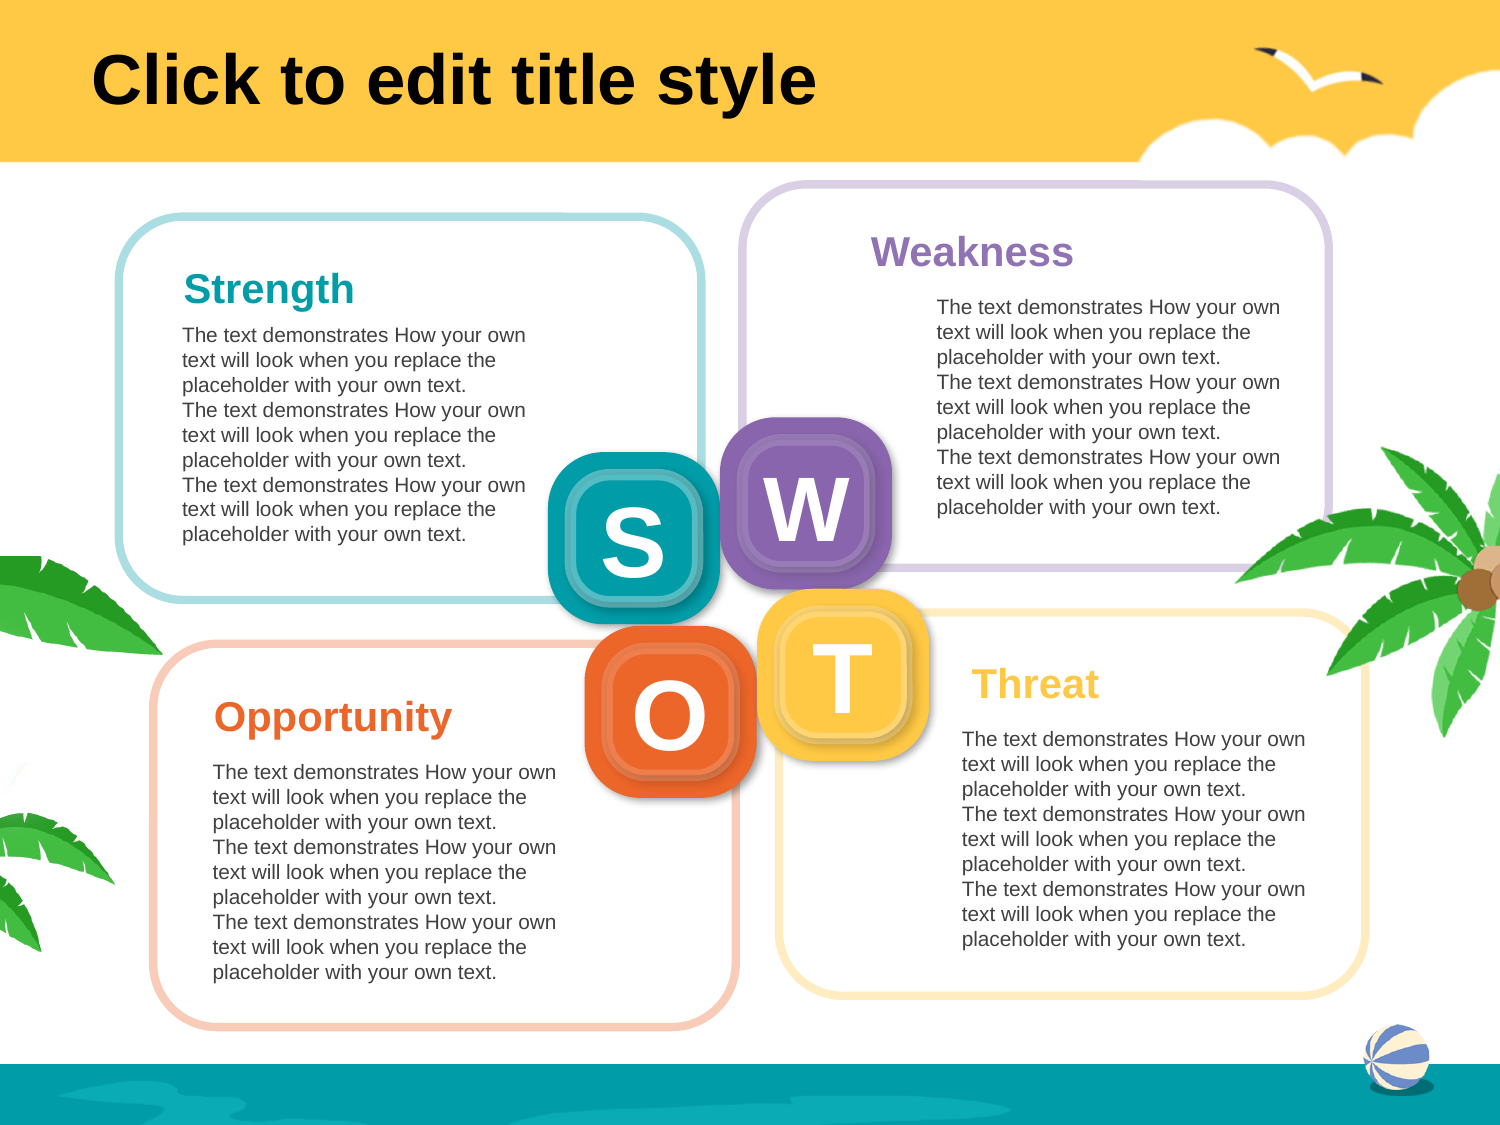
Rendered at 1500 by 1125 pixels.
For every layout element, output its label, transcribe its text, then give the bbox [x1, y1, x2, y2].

title Click to edit title style [76, 0, 1107, 152]
picture [0, 0, 1500, 1125]
text_box The text demonstrates How your own text will look when you replace the placeholder with your own text. The text demonstrates How your own text will look when you replace the placeholder with your own text. The text demonstrates How your own text will look when you replace the placeholder with your own text. [947, 718, 1321, 958]
text_box Weakness [855, 217, 1090, 283]
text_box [547, 451, 721, 625]
text_box [151, 641, 738, 1030]
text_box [584, 625, 757, 799]
text_box The text demonstrates How your own text will look when you replace the placeholder with your own text. The text demonstrates How your own text will look when you replace the placeholder with your own text. The text demonstrates How your own text will look when you replace the placeholder with your own text. [167, 313, 541, 554]
text_box The text demonstrates How your own text will look when you replace the placeholder with your own text. The text demonstrates How your own text will look when you replace the placeholder with your own text. The text demonstrates How your own text will look when you replace the placeholder with your own text. [197, 751, 572, 991]
text_box Opportunity [199, 682, 468, 748]
text_box [776, 610, 1368, 998]
text_box The text demonstrates How your own text will look when you replace the placeholder with your own text. The text demonstrates How your own text will look when you replace the placeholder with your own text. The text demonstrates How your own text will look when you replace the placeholder with your own text. [921, 286, 1296, 527]
text_box [116, 214, 704, 603]
text_box Strength [168, 254, 371, 320]
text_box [756, 588, 930, 762]
text_box Threat [956, 649, 1114, 715]
text_box [740, 182, 1331, 570]
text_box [719, 417, 893, 590]
